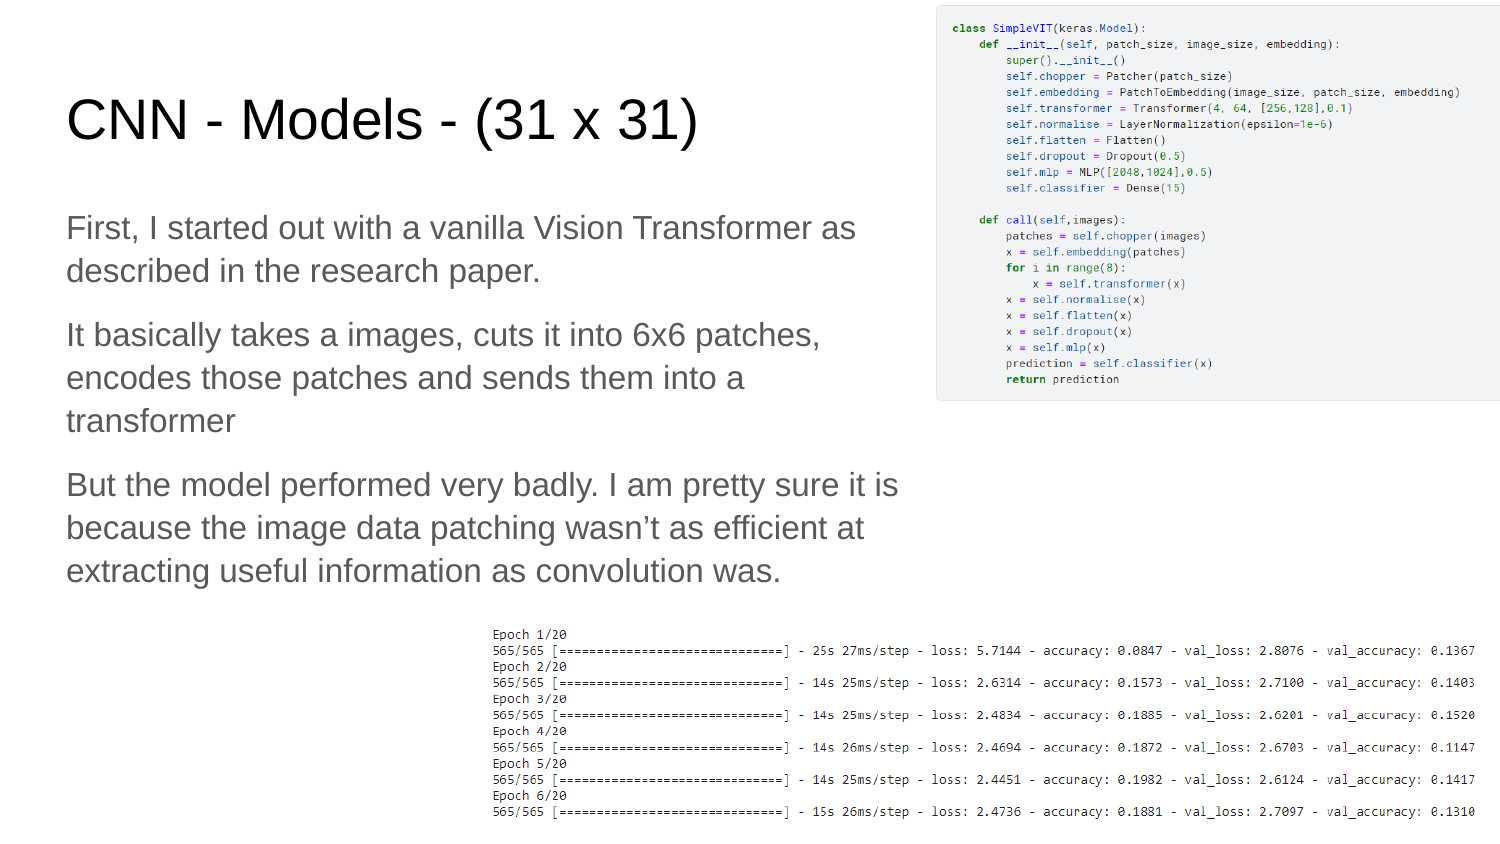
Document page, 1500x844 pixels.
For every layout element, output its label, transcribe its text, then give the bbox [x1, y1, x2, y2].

title CNN - Models - (31 x 31) [51, 72, 924, 167]
list First, I started out with a vanilla Vision Transformer as described in the research paper. It basically takes a images, cuts it into 6x6 patches, encodes those patches and sends them into a transformer But the model performed very badly. I am pretty sure it is because the image data patching wasn’t as efficient at extracting useful information as convolution was. [51, 189, 930, 605]
picture [481, 621, 1500, 844]
picture [929, 0, 1500, 414]
